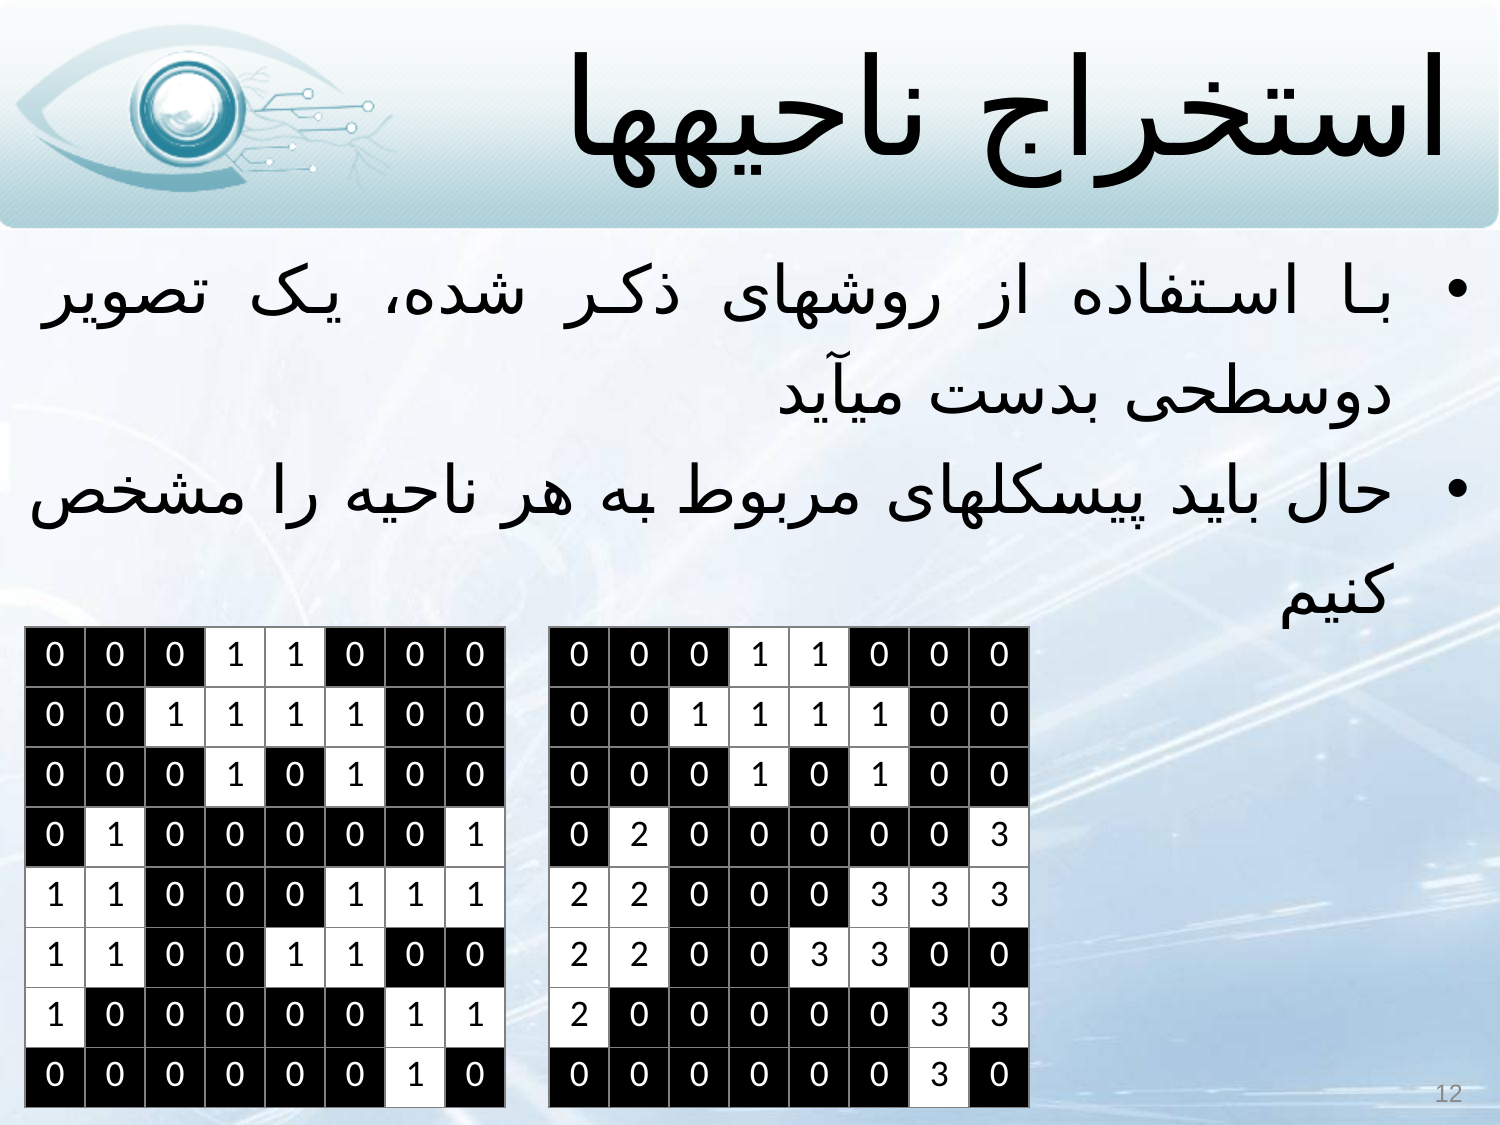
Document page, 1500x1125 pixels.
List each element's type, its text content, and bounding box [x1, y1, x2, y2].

table_cell 1 [26, 928, 84, 987]
table_cell 1 [86, 868, 144, 927]
table_cell 0 [910, 808, 968, 866]
table_header 0 [446, 628, 504, 686]
table_cell 0 [670, 1048, 728, 1107]
table_cell 0 [970, 928, 1028, 987]
picture [0, 230, 1500, 1125]
table_cell 0 [550, 1048, 608, 1107]
table_cell 0 [266, 868, 324, 927]
table_cell 1 [386, 1048, 444, 1107]
table_cell 0 [670, 988, 728, 1047]
table_cell 1 [326, 748, 384, 806]
table_cell 0 [610, 688, 668, 746]
table_cell 2 [550, 868, 608, 927]
table_cell 0 [970, 688, 1028, 746]
table_cell 0 [386, 688, 444, 746]
table_header 1 [730, 628, 788, 686]
table_cell 1 [850, 748, 908, 806]
table_cell 0 [550, 748, 608, 806]
table_cell 0 [26, 748, 84, 806]
table_cell 0 [670, 808, 728, 866]
table_cell 0 [386, 748, 444, 806]
table_cell 0 [610, 748, 668, 806]
table_cell 3 [910, 1048, 968, 1107]
table_cell 0 [730, 868, 788, 927]
table_cell 0 [670, 928, 728, 987]
table_cell 0 [86, 988, 144, 1047]
table_cell 0 [26, 1048, 84, 1107]
table_header 0 [326, 628, 384, 686]
table_cell 0 [266, 988, 324, 1047]
table_cell 1 [386, 988, 444, 1047]
table_cell 0 [910, 688, 968, 746]
table_cell 0 [910, 748, 968, 806]
table_cell 0 [206, 868, 264, 927]
table_cell 1 [26, 988, 84, 1047]
table_cell 0 [146, 928, 204, 987]
table_cell 0 [146, 988, 204, 1047]
table_cell 2 [610, 808, 668, 866]
table_cell 0 [446, 928, 504, 987]
table_cell 0 [146, 868, 204, 927]
table_cell 0 [326, 1048, 384, 1107]
table_cell 0 [610, 1048, 668, 1107]
table_cell 0 [910, 928, 968, 987]
table_cell 0 [386, 928, 444, 987]
table_cell 1 [26, 868, 84, 927]
table_cell 0 [86, 1048, 144, 1107]
table_cell 0 [266, 808, 324, 866]
table_cell 3 [910, 868, 968, 927]
table_cell 3 [970, 868, 1028, 927]
table_cell 0 [790, 988, 848, 1047]
table_cell 1 [850, 688, 908, 746]
table_cell 3 [790, 928, 848, 987]
table_cell 2 [610, 868, 668, 927]
table_cell 0 [550, 808, 608, 866]
table_cell 0 [386, 808, 444, 866]
table_cell 2 [550, 988, 608, 1047]
table_cell 0 [730, 808, 788, 866]
table_header 0 [970, 628, 1028, 686]
table_cell 1 [206, 688, 264, 746]
table_cell 0 [86, 748, 144, 806]
table_cell 3 [910, 988, 968, 1047]
table_cell 0 [26, 808, 84, 866]
table_cell 0 [670, 748, 728, 806]
table_cell 0 [970, 748, 1028, 806]
table_cell 0 [790, 868, 848, 927]
text_box با استفاده از روش‏های ذکر شده، یک تصویر دوسطحی بدست می‏آید حال باید پیسکل‏های مربوط به هر ناحیه را مشخص کنیم [12, 219, 1485, 735]
table_header 0 [910, 628, 968, 686]
table_cell 1 [206, 748, 264, 806]
table_cell 0 [446, 748, 504, 806]
table_cell 0 [266, 1048, 324, 1107]
table_cell 0 [446, 1048, 504, 1107]
table_cell 0 [790, 1048, 848, 1107]
table_cell 1 [266, 688, 324, 746]
table_cell 0 [266, 748, 324, 806]
table_cell 2 [610, 928, 668, 987]
table_cell 1 [86, 928, 144, 987]
table_header 0 [386, 628, 444, 686]
table_header 1 [266, 628, 324, 686]
table_cell 0 [146, 808, 204, 866]
table_cell 1 [670, 688, 728, 746]
table_cell 0 [850, 808, 908, 866]
table_cell 0 [326, 808, 384, 866]
table_header 0 [610, 628, 668, 686]
table_cell 0 [86, 688, 144, 746]
table_cell 0 [206, 808, 264, 866]
table_cell 0 [206, 1048, 264, 1107]
table_cell 0 [446, 688, 504, 746]
table_cell 0 [850, 988, 908, 1047]
table_cell 1 [446, 868, 504, 927]
table_cell 1 [386, 868, 444, 927]
table_header 0 [146, 628, 204, 686]
table_header 0 [850, 628, 908, 686]
table_cell 2 [550, 928, 608, 987]
table_cell 0 [206, 928, 264, 987]
table_cell 0 [730, 988, 788, 1047]
table_header 0 [550, 628, 608, 686]
table_cell 0 [730, 928, 788, 987]
table_cell 0 [670, 868, 728, 927]
table_cell 0 [970, 1048, 1028, 1107]
table_cell 1 [146, 688, 204, 746]
table_cell 3 [970, 988, 1028, 1047]
table_cell 0 [610, 988, 668, 1047]
table_cell 1 [730, 748, 788, 806]
table_cell 3 [850, 928, 908, 987]
table_cell 3 [970, 808, 1028, 866]
table_cell 1 [790, 688, 848, 746]
table_header 1 [206, 628, 264, 686]
table_header 0 [26, 628, 84, 686]
table_cell 0 [326, 988, 384, 1047]
table_cell 1 [730, 688, 788, 746]
table_cell 3 [850, 868, 908, 927]
table_cell 1 [446, 988, 504, 1047]
title استخراج ناحیه‏ها [0, 7, 1500, 195]
table_cell 0 [790, 808, 848, 866]
table_header 0 [86, 628, 144, 686]
table_cell 1 [266, 928, 324, 987]
table_cell 1 [446, 808, 504, 866]
table_header 1 [790, 628, 848, 686]
table_cell 0 [206, 988, 264, 1047]
table_cell 0 [146, 748, 204, 806]
table_cell 1 [86, 808, 144, 866]
table_cell 0 [730, 1048, 788, 1107]
table_cell 0 [550, 688, 608, 746]
table_cell 1 [326, 928, 384, 987]
table_header 0 [670, 628, 728, 686]
table_cell 0 [146, 1048, 204, 1107]
table_cell 0 [790, 748, 848, 806]
slide_number 12 [1127, 1062, 1478, 1123]
table_cell 0 [850, 1048, 908, 1107]
table_cell 1 [326, 688, 384, 746]
table_cell 1 [326, 868, 384, 927]
table_cell 0 [26, 688, 84, 746]
